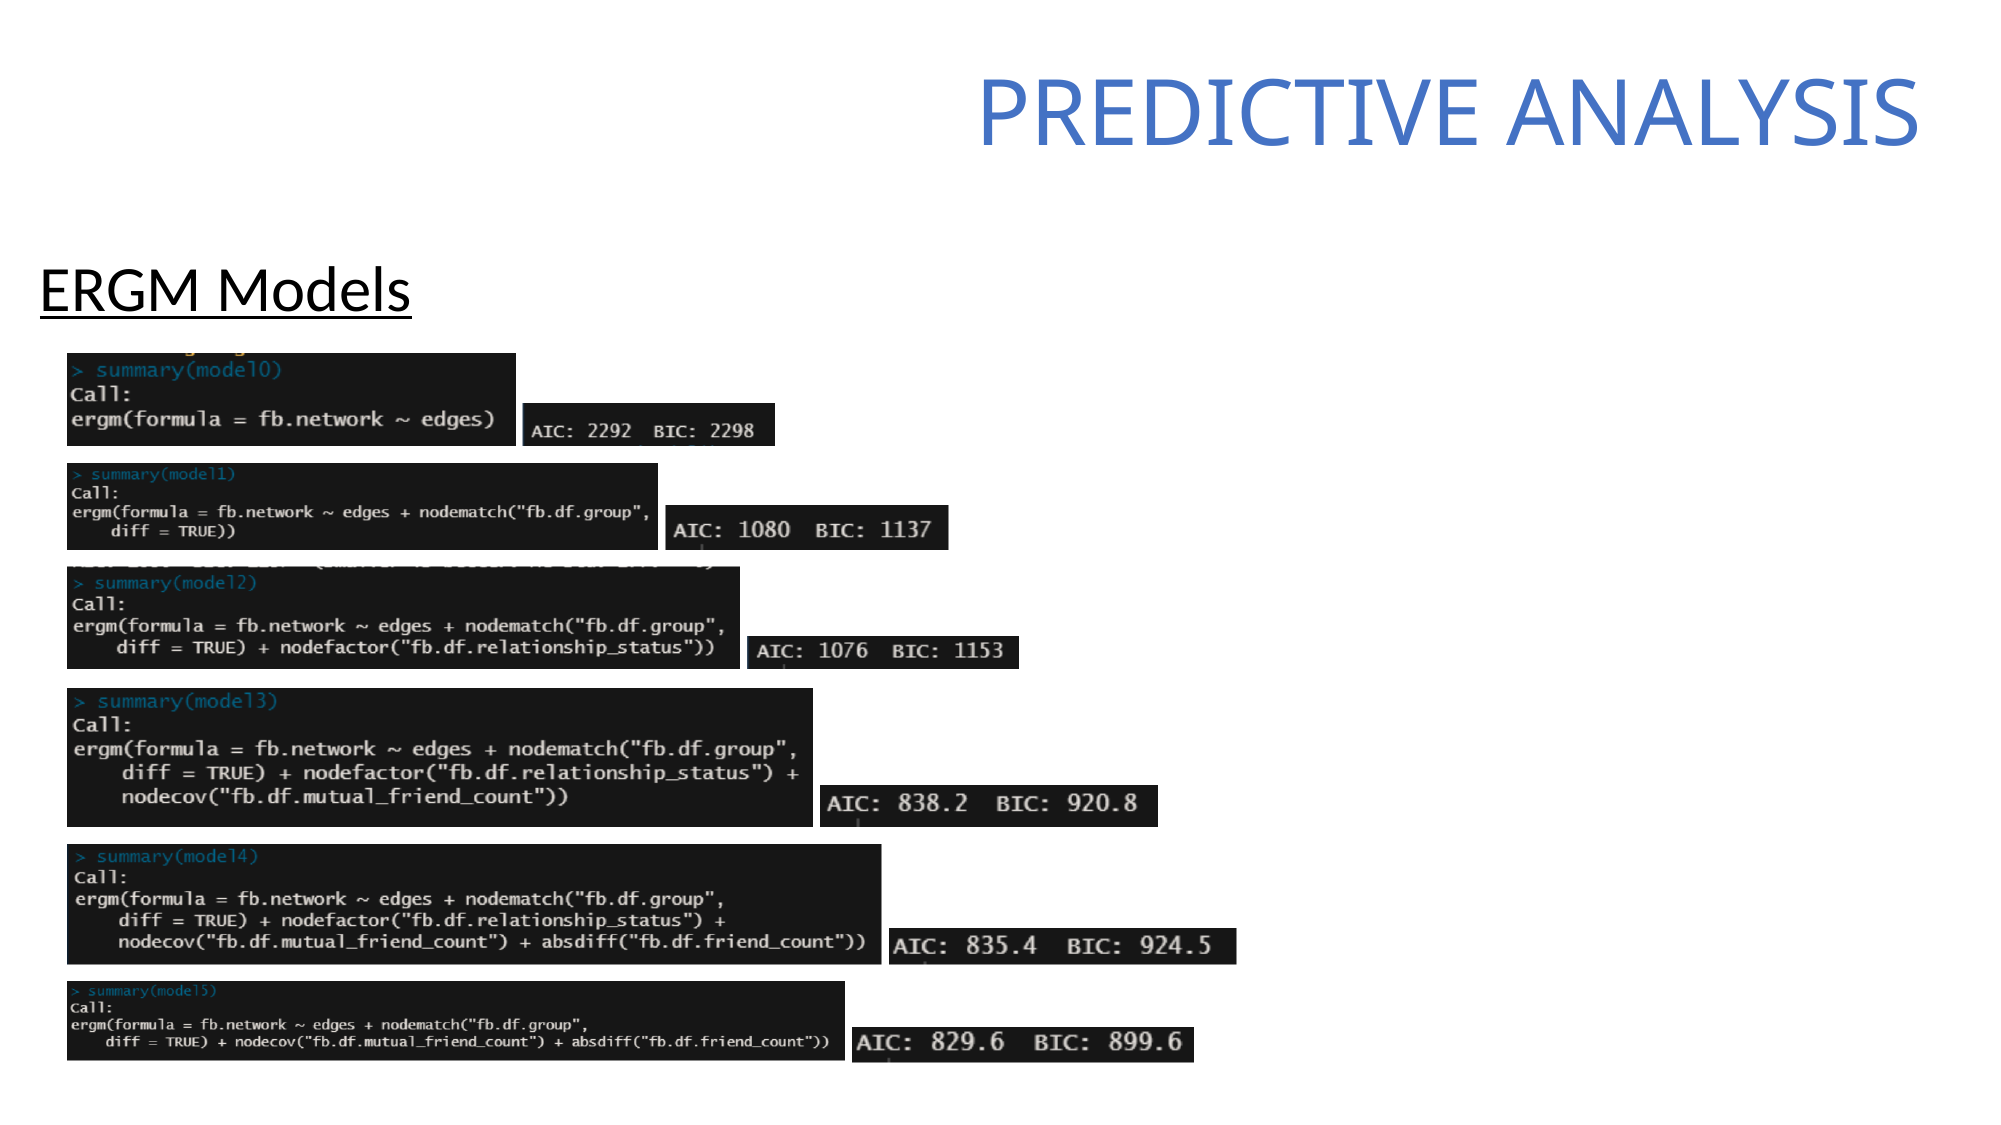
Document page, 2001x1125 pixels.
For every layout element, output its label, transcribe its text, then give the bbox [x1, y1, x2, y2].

picture [37, 339, 1263, 1087]
title PREDICTIVE ANALYSIS [935, 60, 1962, 172]
text_box ERGM Models [24, 231, 690, 339]
